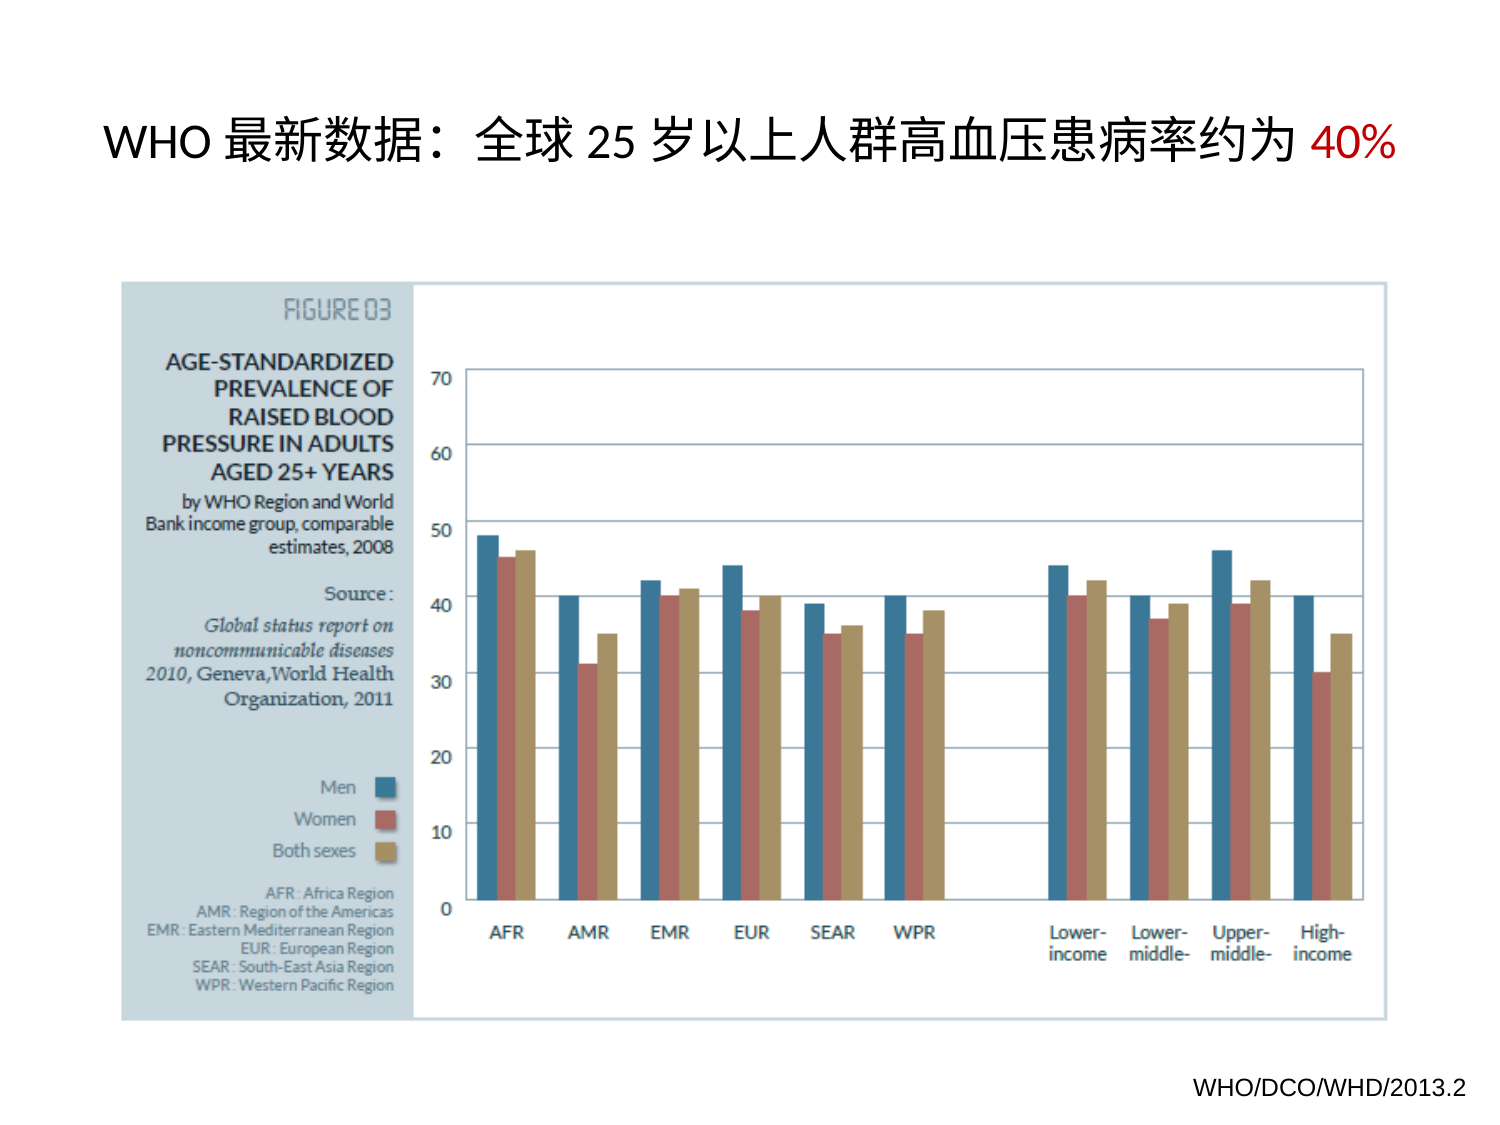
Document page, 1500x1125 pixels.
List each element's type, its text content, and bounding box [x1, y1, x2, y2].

text_box WHO/DCO/WHD/2013.2 [1178, 1064, 1483, 1109]
picture [115, 266, 1401, 1027]
title WHO最新数据：全球25岁以上人群高血压患病率约为40% [75, 45, 1425, 233]
